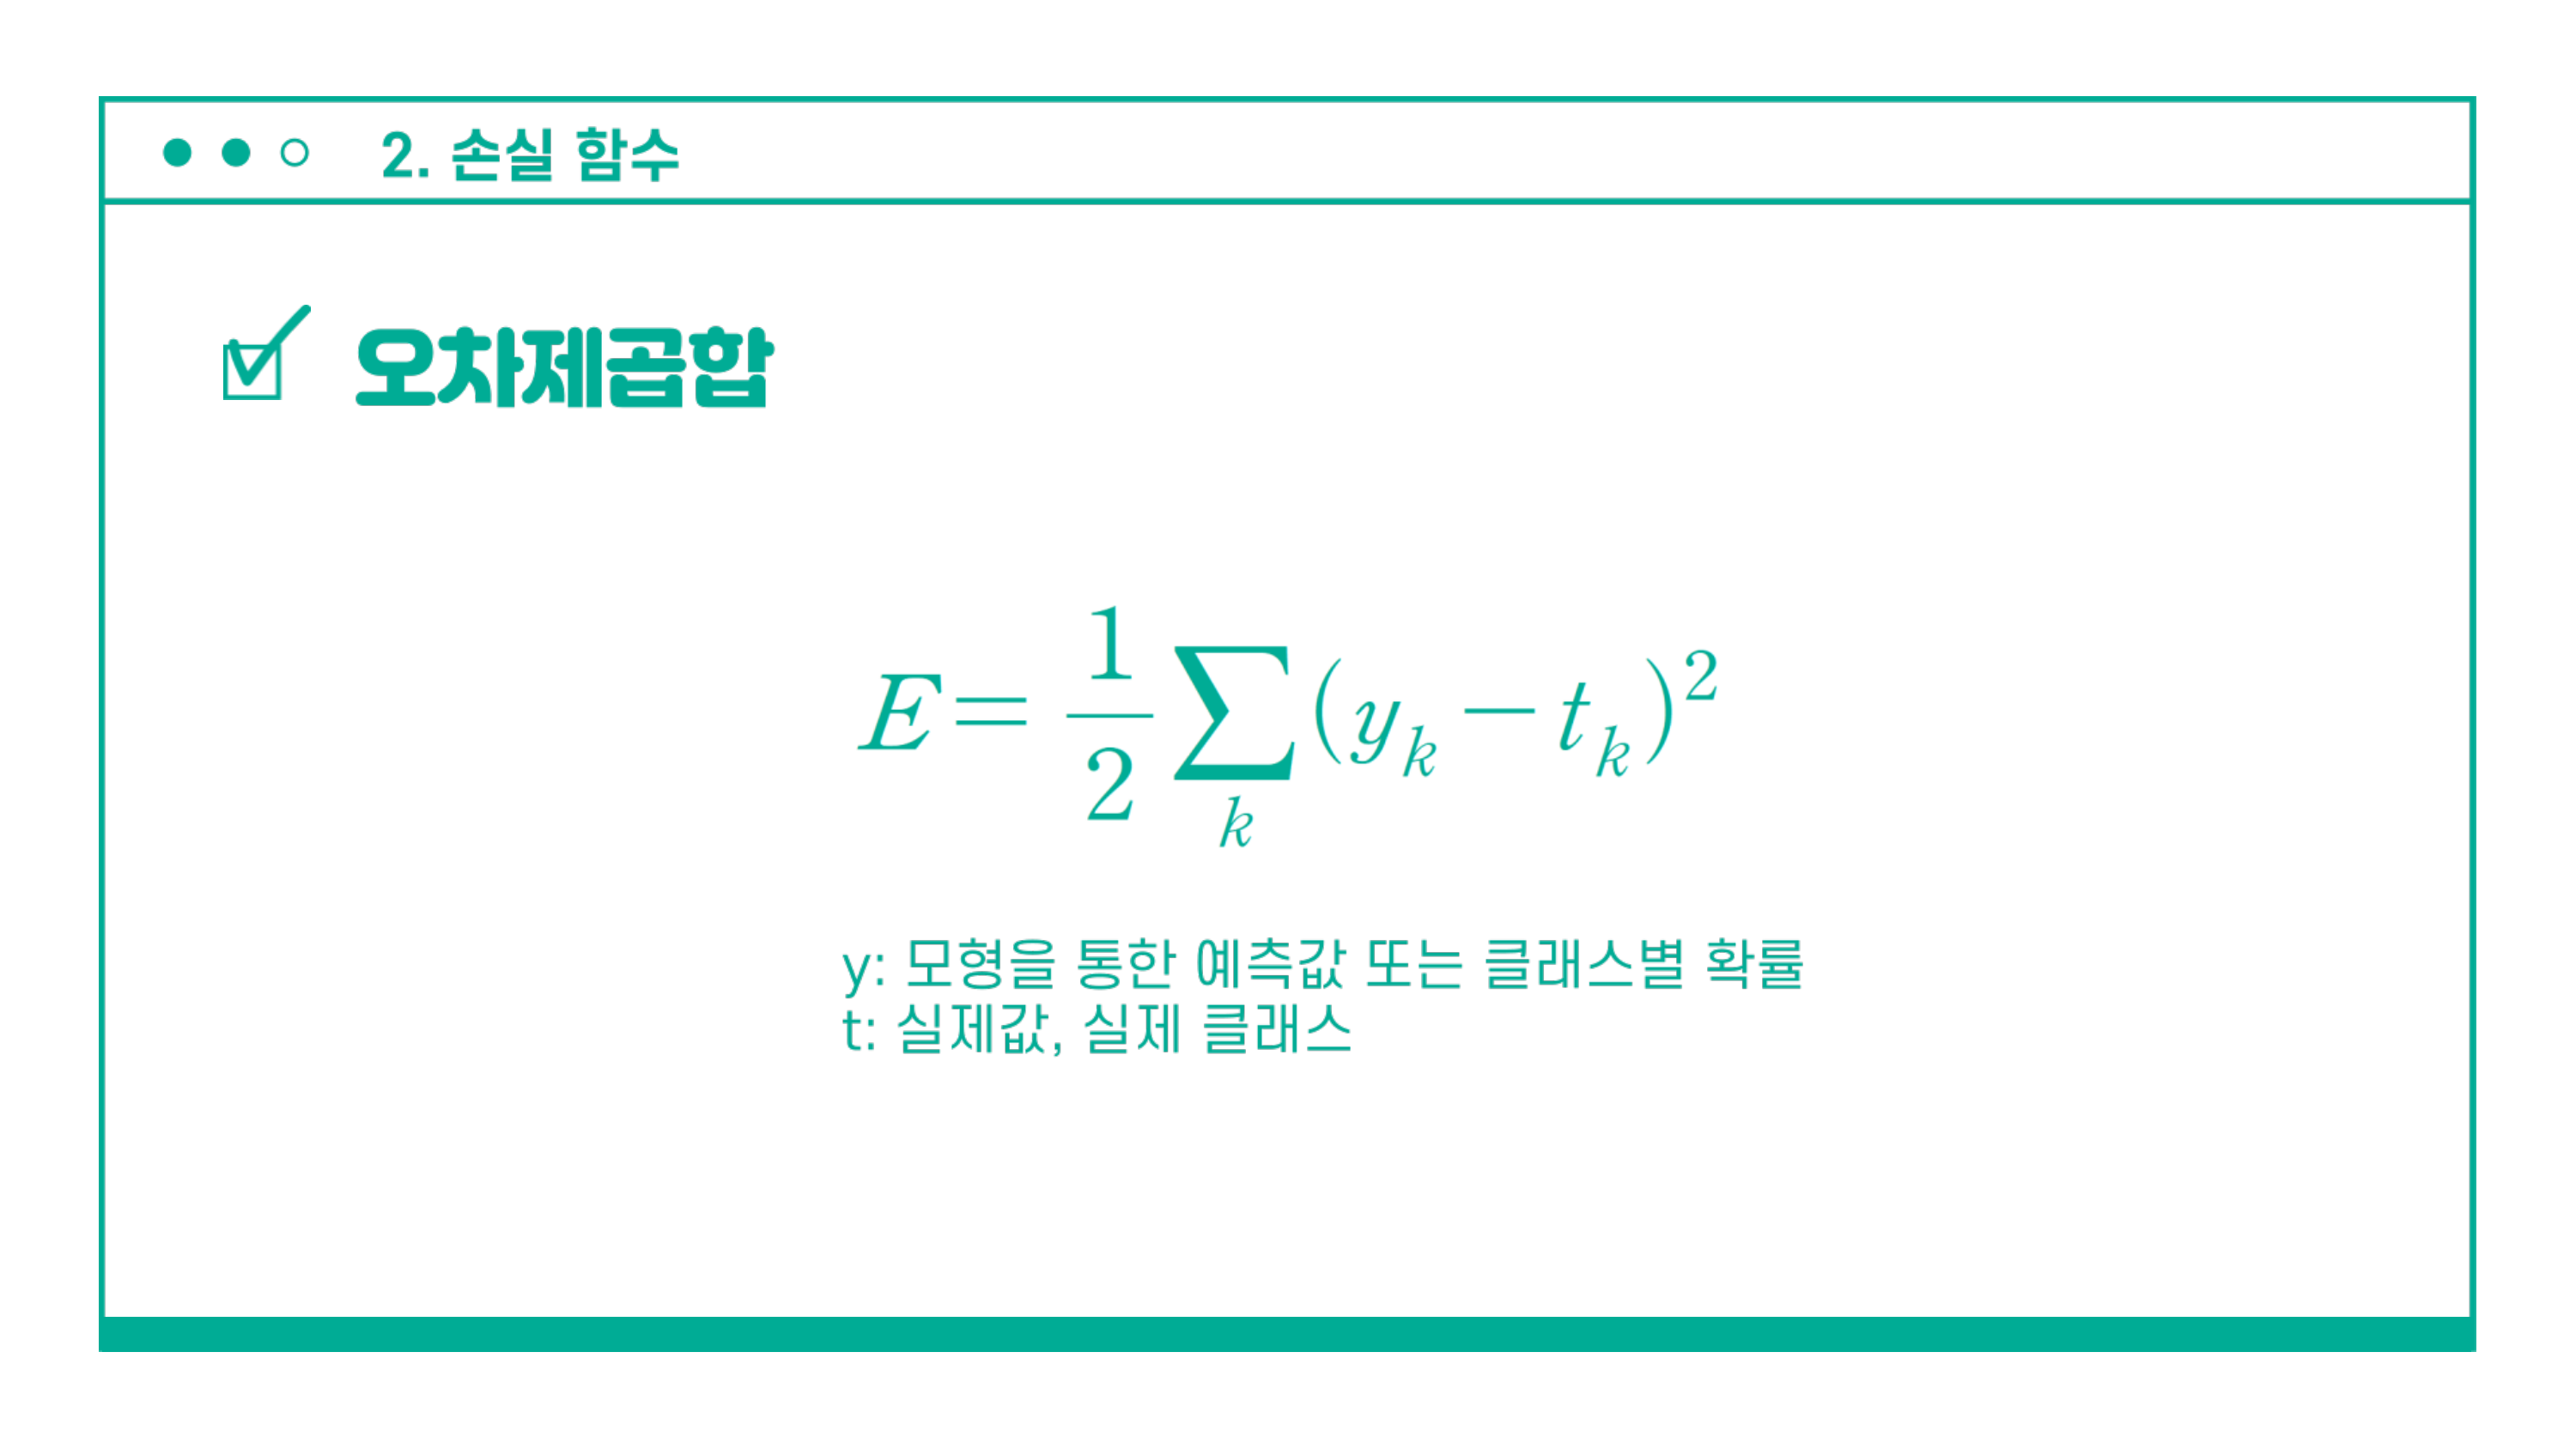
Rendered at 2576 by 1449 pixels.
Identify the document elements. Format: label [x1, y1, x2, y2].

picture [372, 106, 715, 209]
picture [339, 294, 811, 449]
text_box [102, 1316, 2471, 1352]
text_box [223, 304, 311, 401]
picture [833, 917, 1839, 1083]
text_box [99, 96, 2477, 1319]
text_box [853, 587, 1723, 861]
